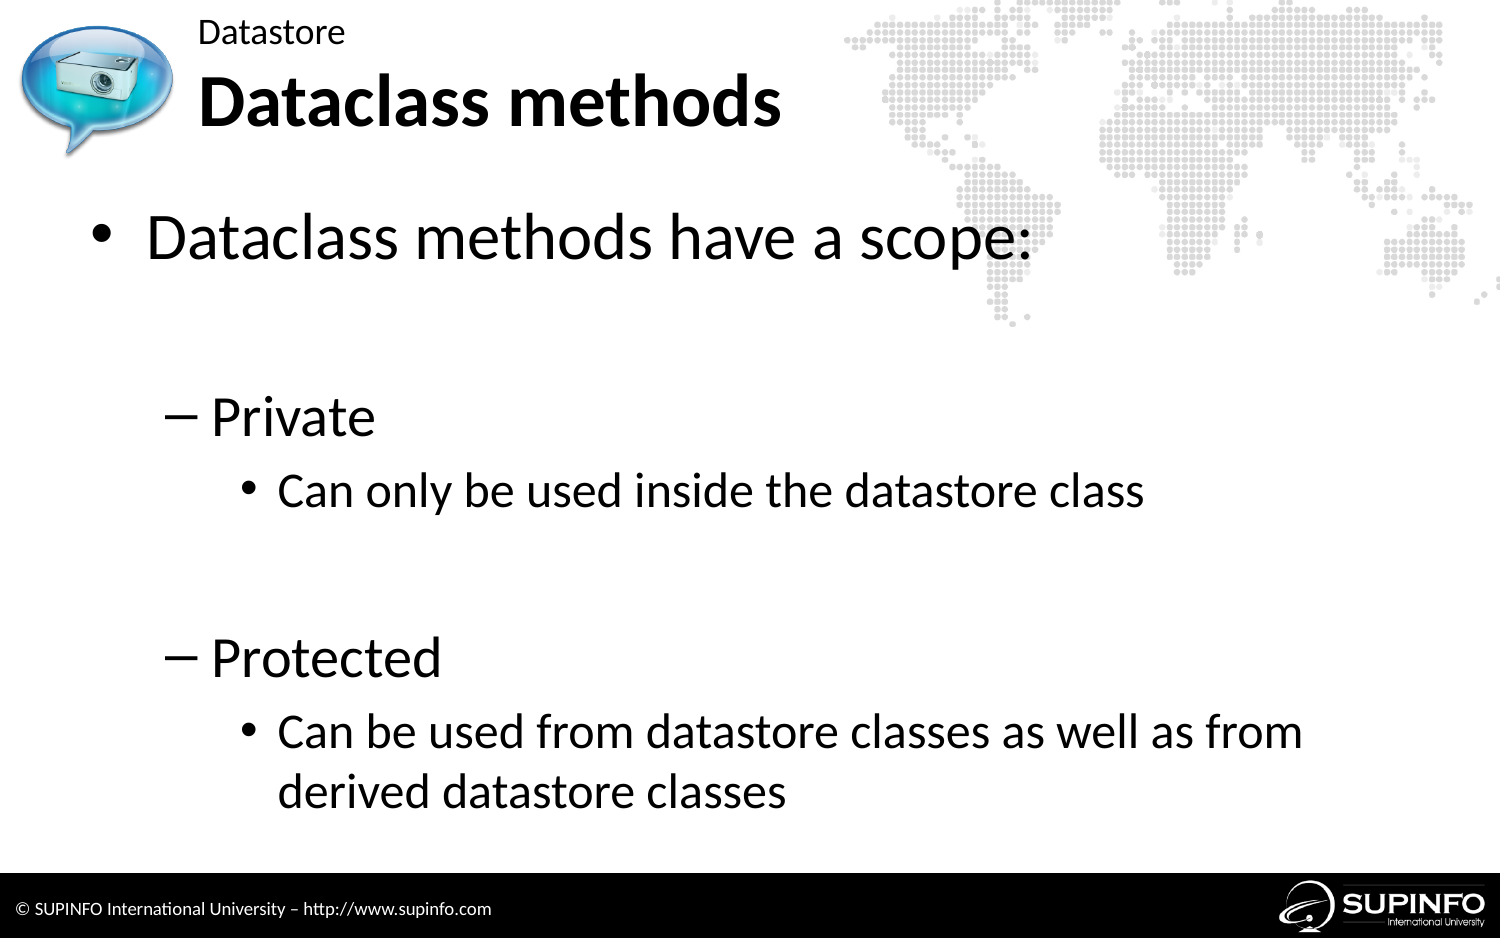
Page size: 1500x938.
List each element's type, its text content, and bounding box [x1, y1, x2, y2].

picture [17, 19, 179, 162]
picture [1269, 870, 1494, 938]
text_box Dataclass methods [183, 56, 1459, 138]
list Dataclass methods have a scope: Private Can only be used inside the datastore class Protected Can be used from datastore classes as well as from derived datastore classes [74, 184, 1460, 880]
text_box Datastore [183, 0, 1459, 56]
picture [844, 0, 1500, 327]
